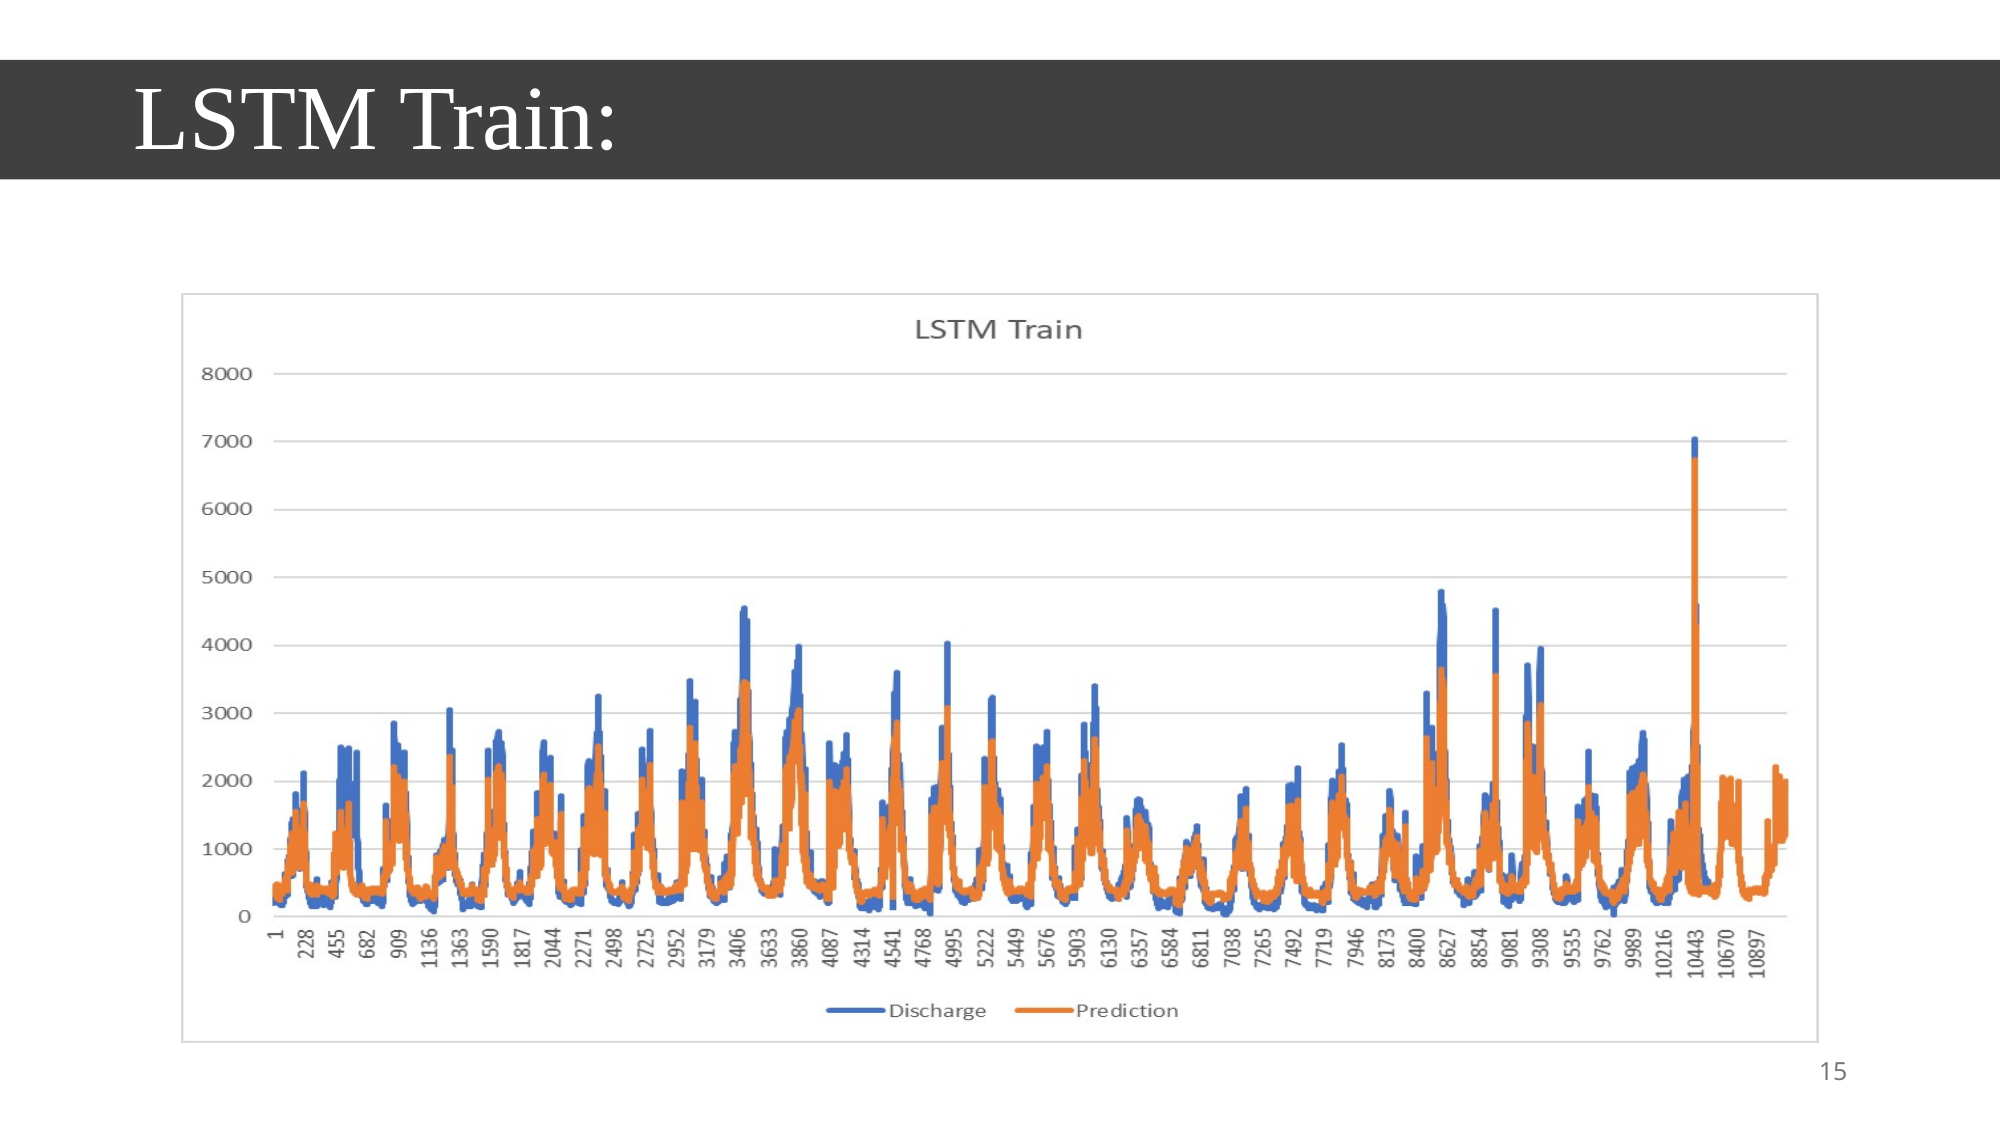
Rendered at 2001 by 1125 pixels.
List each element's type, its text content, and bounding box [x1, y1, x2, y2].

slide_number 15 [1412, 1042, 1863, 1103]
title LSTM Train: [0, 59, 2000, 180]
picture [180, 292, 1820, 1044]
